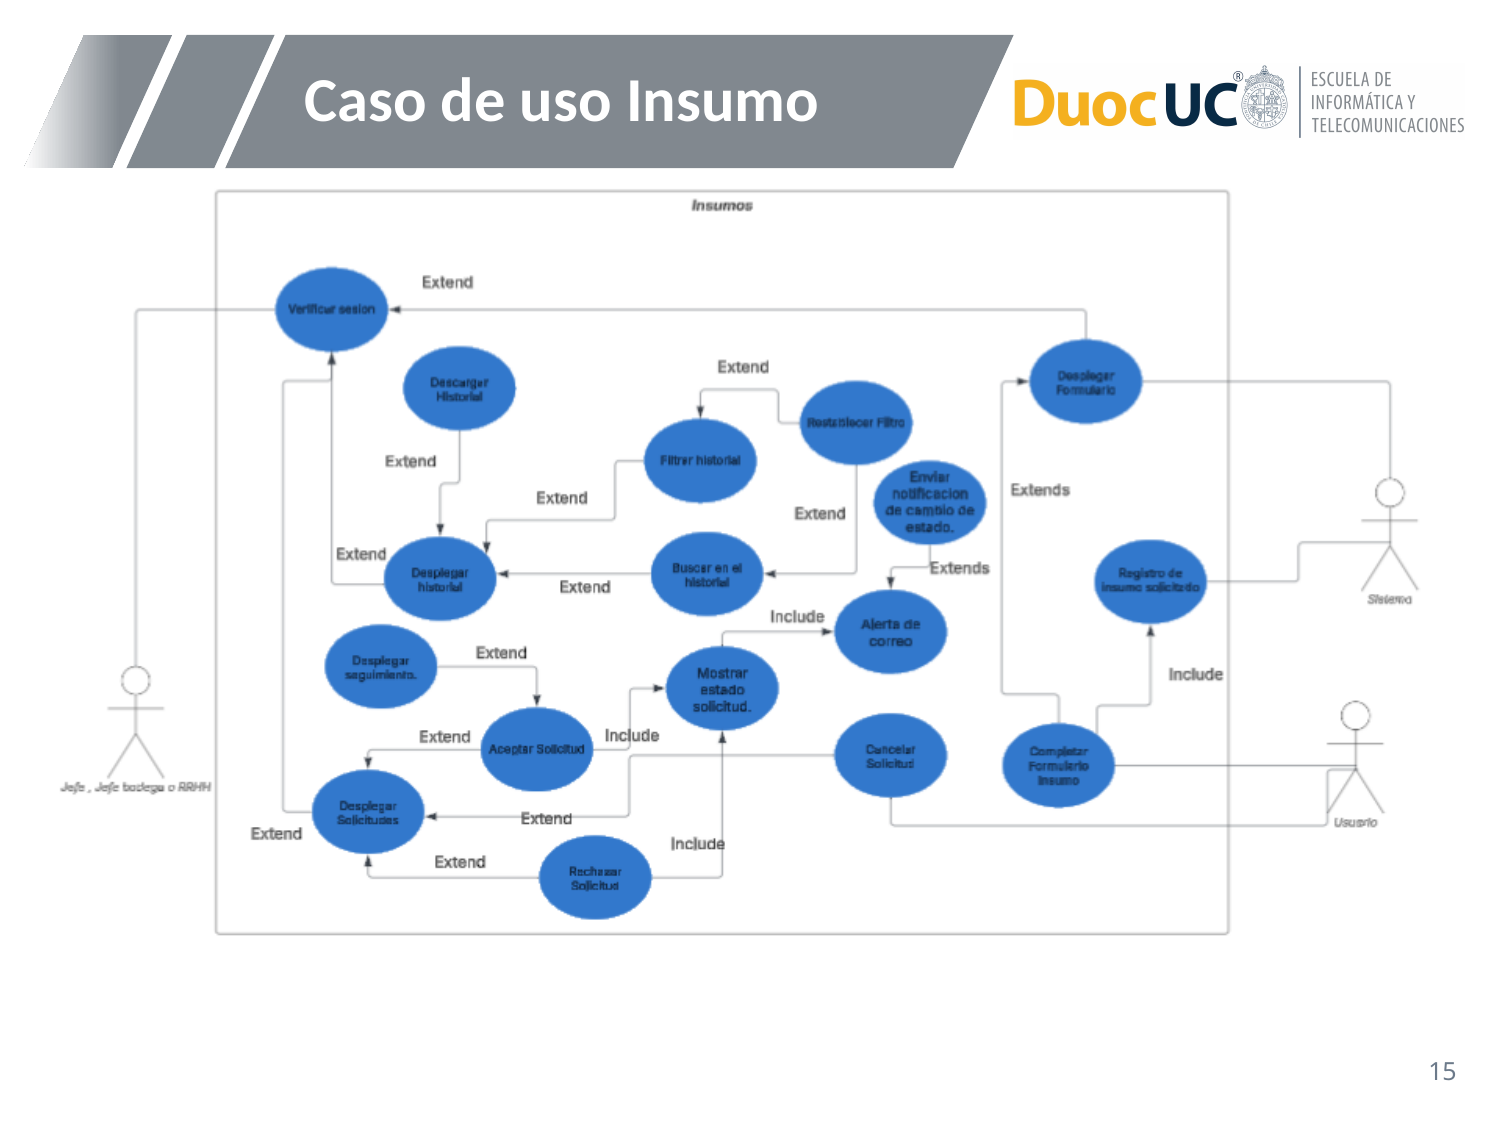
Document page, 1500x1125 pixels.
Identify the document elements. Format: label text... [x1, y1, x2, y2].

picture [1, 177, 1499, 948]
title Caso de uso Insumo [289, 34, 993, 169]
picture [1013, 63, 1465, 140]
